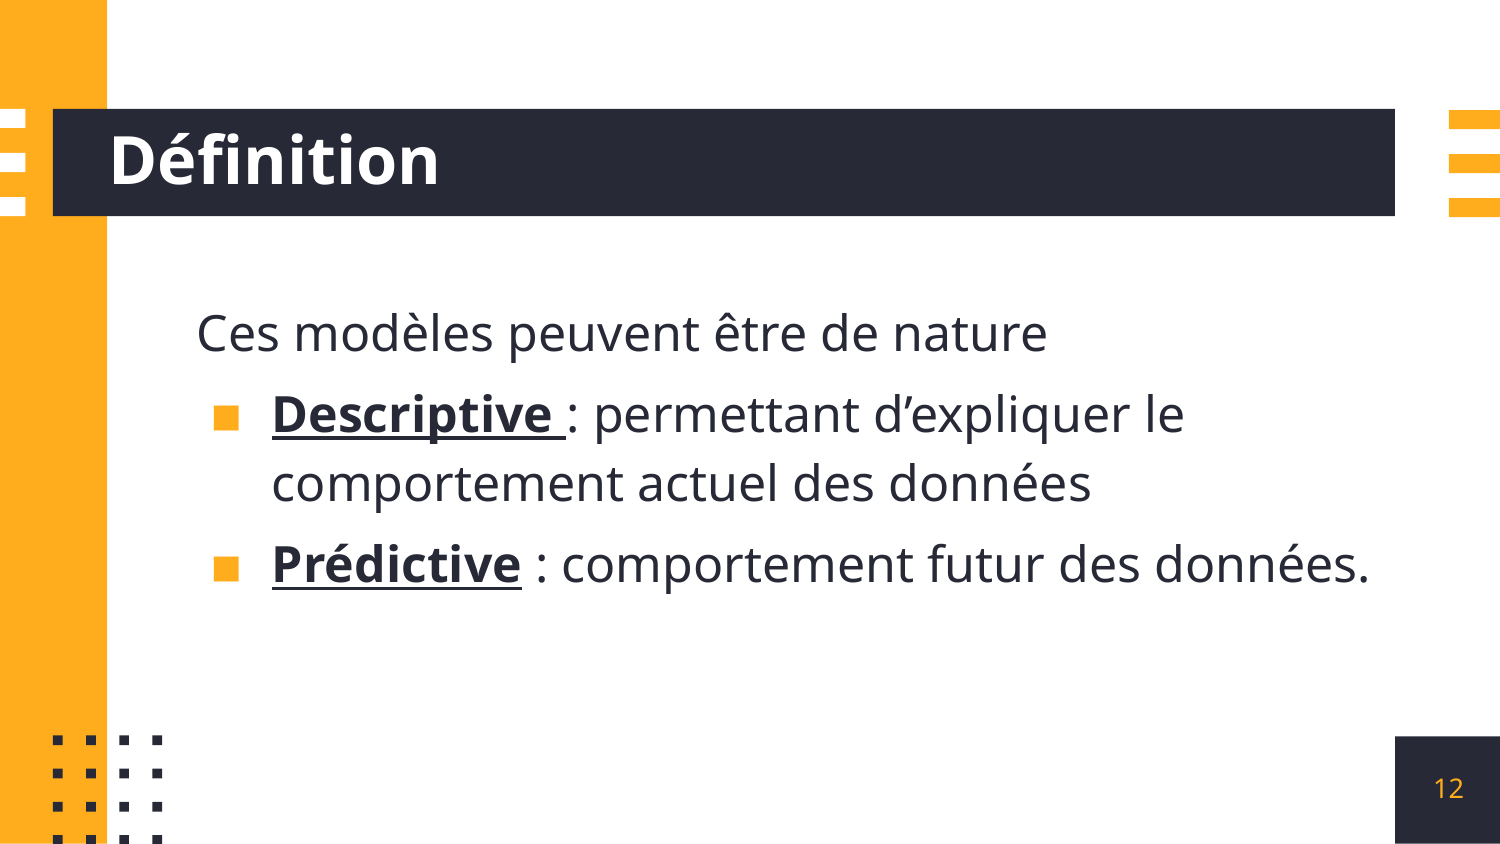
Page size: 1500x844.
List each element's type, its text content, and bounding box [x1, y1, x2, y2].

slide_number 12 [1395, 736, 1500, 844]
title Définition [108, 108, 1396, 217]
list Ces modèles peuvent être de nature Descriptive : permettant d’expliquer le comportement actuel des données Prédictive : comportement futur des données. [196, 291, 1436, 736]
